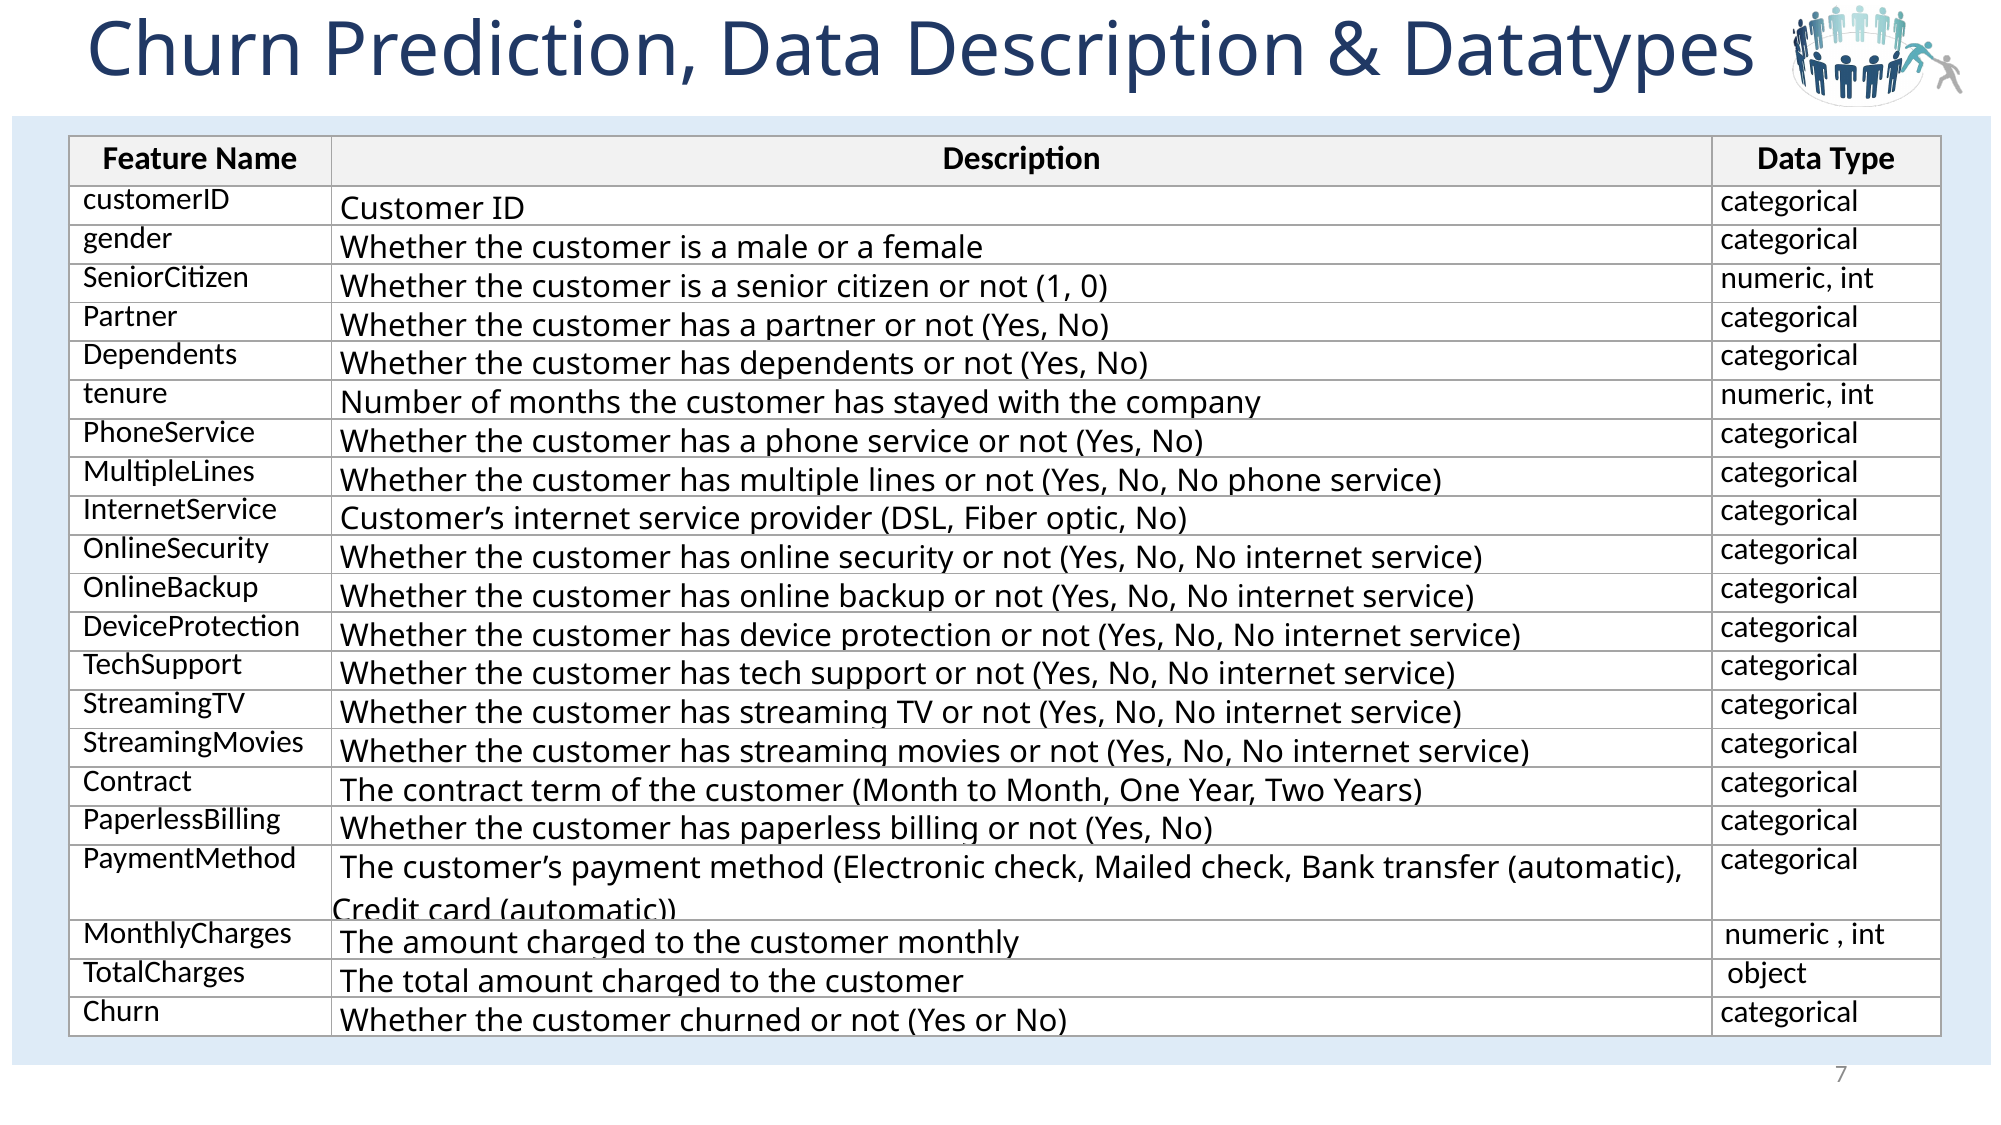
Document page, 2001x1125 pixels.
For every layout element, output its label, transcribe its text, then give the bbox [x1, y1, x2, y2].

table_cell Whether the customer churned or not (Yes or No) [332, 998, 1711, 1035]
slide_number 7 [1412, 1065, 1863, 1103]
table_cell Churn [70, 998, 331, 1035]
table_cell The customer’s payment method (Electronic check, Mailed check, Bank transfer (automatic), Credit card (automatic)) [332, 846, 1711, 919]
table_cell Whether the customer has online backup or not (Yes, No, No internet service) [332, 574, 1711, 611]
table_cell categorical [1713, 536, 1940, 573]
table_cell Whether the customer has multiple lines or not (Yes, No, No phone service) [332, 458, 1711, 495]
table_cell TotalCharges [70, 960, 331, 996]
table_cell categorical [1713, 846, 1940, 919]
table_cell Whether the customer has device protection or not (Yes, No, No internet service) [332, 613, 1711, 650]
table_cell gender [70, 226, 331, 263]
table_cell Whether the customer has paperless billing or not (Yes, No) [332, 807, 1711, 844]
table_cell categorical [1713, 226, 1940, 263]
table_cell PaperlessBilling [70, 807, 331, 844]
table_cell categorical [1713, 574, 1940, 611]
table_cell categorical [1713, 187, 1940, 224]
table_cell categorical [1713, 998, 1940, 1035]
text_box [12, 116, 1991, 1065]
table_cell Number of months the customer has stayed with the company [332, 381, 1711, 418]
table_cell categorical [1713, 303, 1940, 340]
table_cell categorical [1713, 652, 1940, 689]
table_cell DeviceProtection [70, 613, 331, 650]
table_cell Whether the customer is a male or a female [332, 226, 1711, 263]
table_cell InternetService [70, 497, 331, 534]
table_cell OnlineSecurity [70, 536, 331, 573]
table_cell Customer ID [332, 187, 1711, 224]
table_cell tenure [70, 381, 331, 418]
table_cell StreamingMovies [70, 729, 331, 766]
table_cell Whether the customer has a partner or not (Yes, No) [332, 303, 1711, 340]
table_header Description [332, 137, 1711, 185]
table_cell Whether the customer has streaming movies or not (Yes, No, No internet service) [332, 729, 1711, 766]
table_cell object [1713, 960, 1940, 996]
table_cell TechSupport [70, 652, 331, 689]
table_cell MonthlyCharges [70, 921, 331, 958]
table_cell The total amount charged to the customer [332, 960, 1711, 996]
table_cell MultipleLines [70, 458, 331, 495]
table_cell categorical [1713, 458, 1940, 495]
table_cell The contract term of the customer (Month to Month, One Year, Two Years) [332, 768, 1711, 805]
table_header Feature Name [70, 137, 331, 185]
table_cell OnlineBackup [70, 574, 331, 611]
table_cell Customer’s internet service provider (DSL, Fiber optic, No) [332, 497, 1711, 534]
table_cell Whether the customer is a senior citizen or not (1, 0) [332, 265, 1711, 302]
table_cell Whether the customer has a phone service or not (Yes, No) [332, 420, 1711, 456]
table_cell Whether the customer has dependents or not (Yes, No) [332, 342, 1711, 379]
table_cell Whether the customer has tech support or not (Yes, No, No internet service) [332, 652, 1711, 689]
table_header Data Type [1713, 137, 1940, 185]
table_cell StreamingTV [70, 691, 331, 728]
table_cell The amount charged to the customer monthly [332, 921, 1711, 958]
table_cell categorical [1713, 613, 1940, 650]
table_cell categorical [1713, 342, 1940, 379]
table_cell Dependents [70, 342, 331, 379]
table_cell categorical [1713, 691, 1940, 728]
table_cell PhoneService [70, 420, 331, 456]
table_cell Partner [70, 303, 331, 340]
table_cell numeric, int [1713, 265, 1940, 302]
table_cell categorical [1713, 807, 1940, 844]
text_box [51, 0, 1991, 137]
table_cell Whether the customer has streaming TV or not (Yes, No, No internet service) [332, 691, 1711, 728]
table_cell categorical [1713, 729, 1940, 766]
table_cell categorical [1713, 497, 1940, 534]
table_cell categorical [1713, 420, 1940, 456]
table_cell numeric , int [1713, 921, 1940, 958]
table_cell Contract [70, 768, 331, 805]
table_cell PaymentMethod [70, 846, 331, 919]
table_cell numeric, int [1713, 381, 1940, 418]
table_cell SeniorCitizen [70, 265, 331, 302]
table_cell categorical [1713, 768, 1940, 805]
table_cell customerID [70, 187, 331, 224]
table_cell Whether the customer has online security or not (Yes, No, No internet service) [332, 536, 1711, 573]
